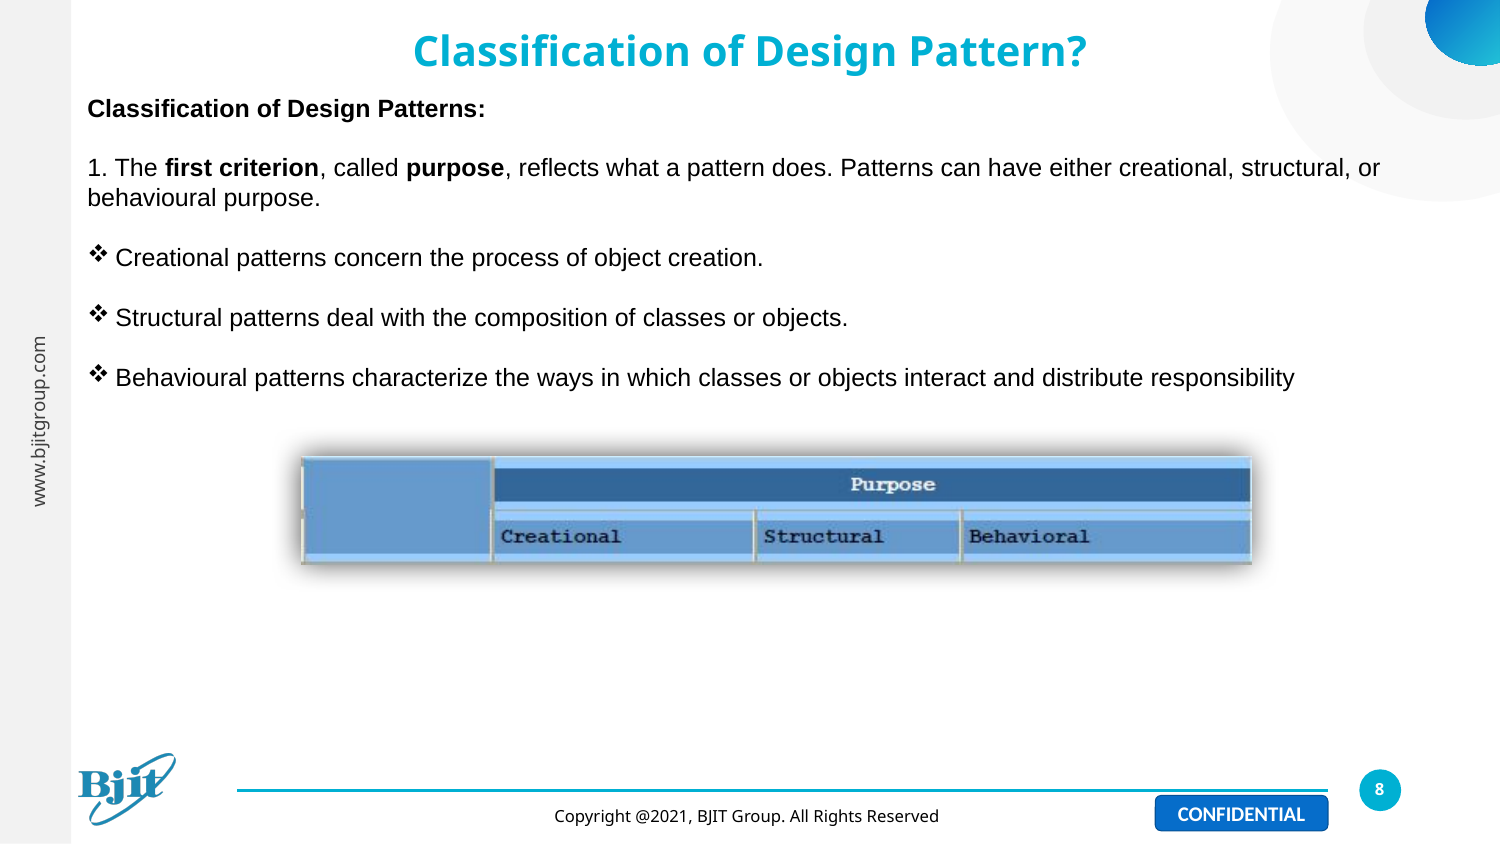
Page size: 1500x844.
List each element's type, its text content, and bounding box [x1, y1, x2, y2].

text_box Classification of Design Patterns: 1. The first criterion, called purpose, reflects what a pattern does. Patterns can have either creational, structural, or behavioural purpose. Creational patterns concern the process of object creation. Structural patterns deal with the composition of classes or objects. Behavioural patterns characterize the ways in which classes or objects interact and distribute responsibility [72, 84, 1481, 789]
picture [301, 456, 1252, 565]
picture [78, 789, 176, 826]
title Classification of Design Pattern? [103, 24, 1397, 84]
